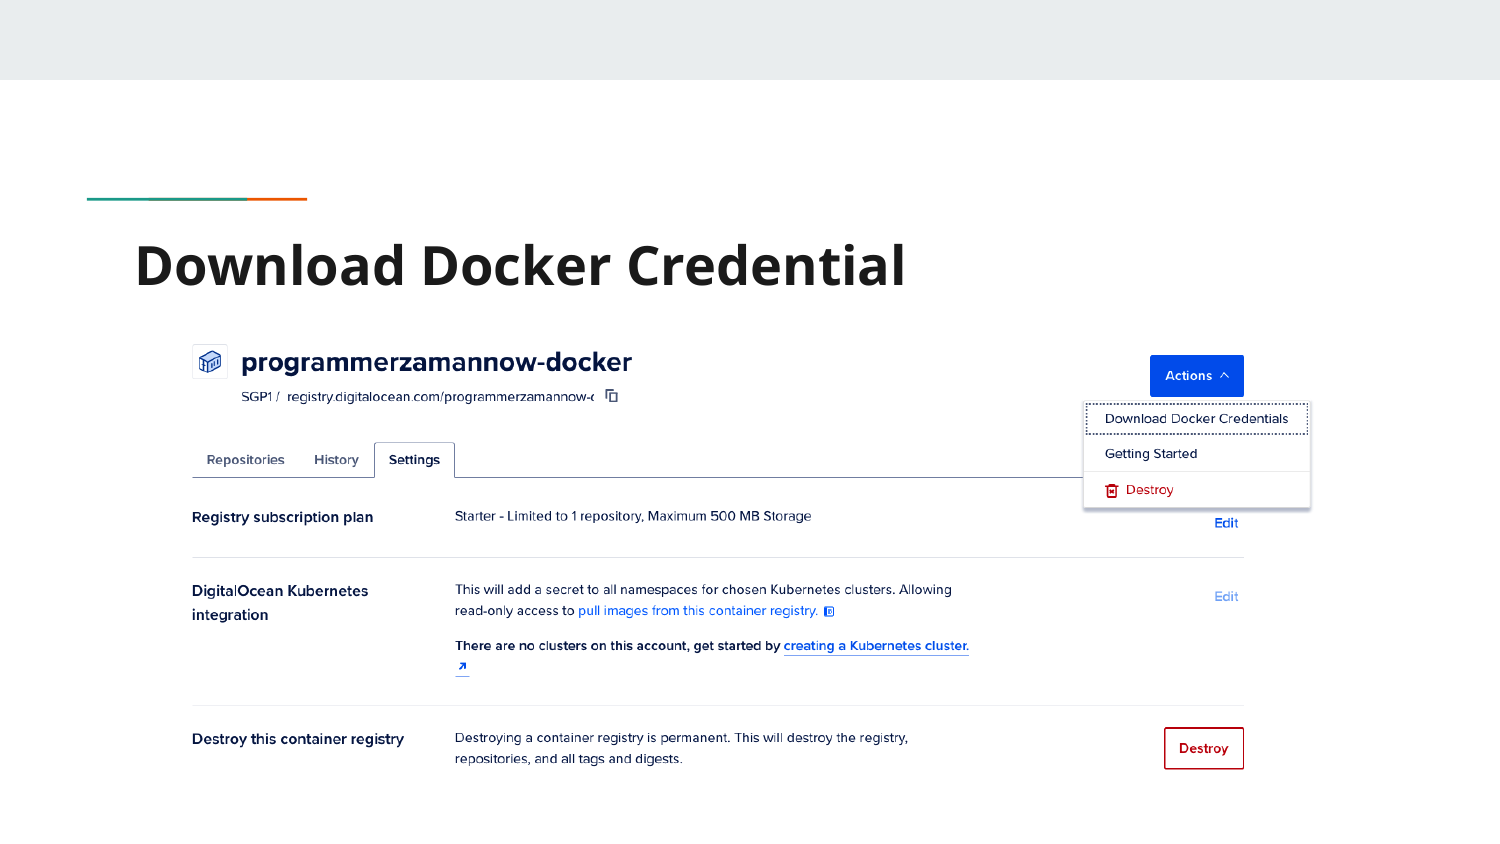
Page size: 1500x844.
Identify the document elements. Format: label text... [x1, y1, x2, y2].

picture [164, 328, 1337, 819]
title Download Docker Credential [119, 216, 1381, 305]
